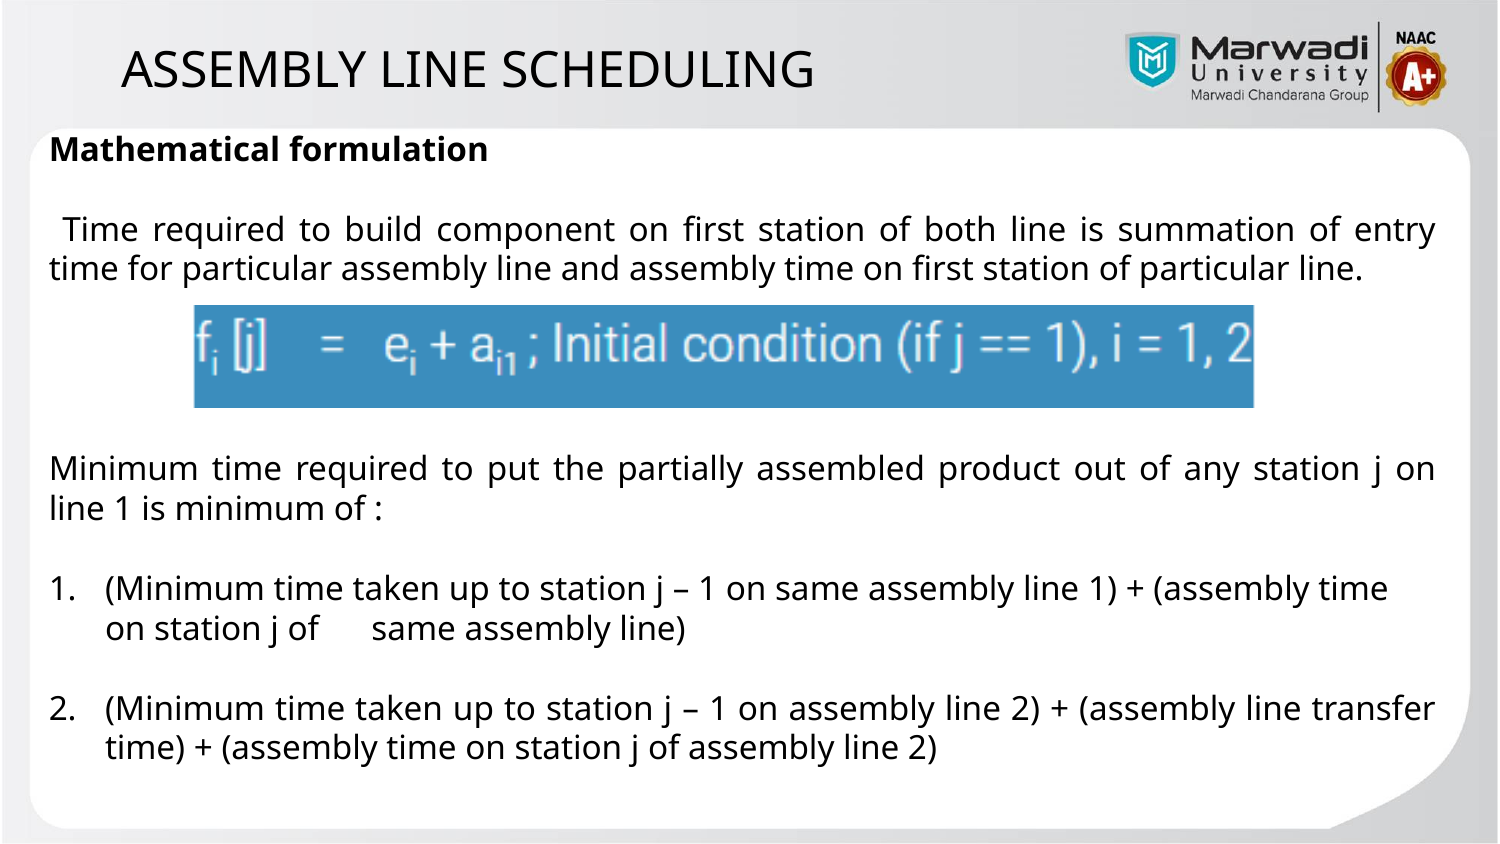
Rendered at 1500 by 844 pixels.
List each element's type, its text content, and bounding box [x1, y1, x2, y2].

text_box ASSEMBLY LINE SCHEDULING [105, 21, 1180, 112]
text_box Mathematical formulation Time required to build component on first station of both line is summation of entry time for particular assembly line and assembly time on first station of particular line. Minimum time required to put the partially assembled product out of any station j on line 1 is minimum of : (Minimum time taken up to station j – 1 on same assembly line 1) + (assembly time on station j of same assembly line) (Minimum time taken up to station j – 1 on assembly line 2) + (assembly line transfer time) + (assembly time on station j of assembly line 2) [33, 112, 1454, 782]
picture [1, 0, 1498, 844]
